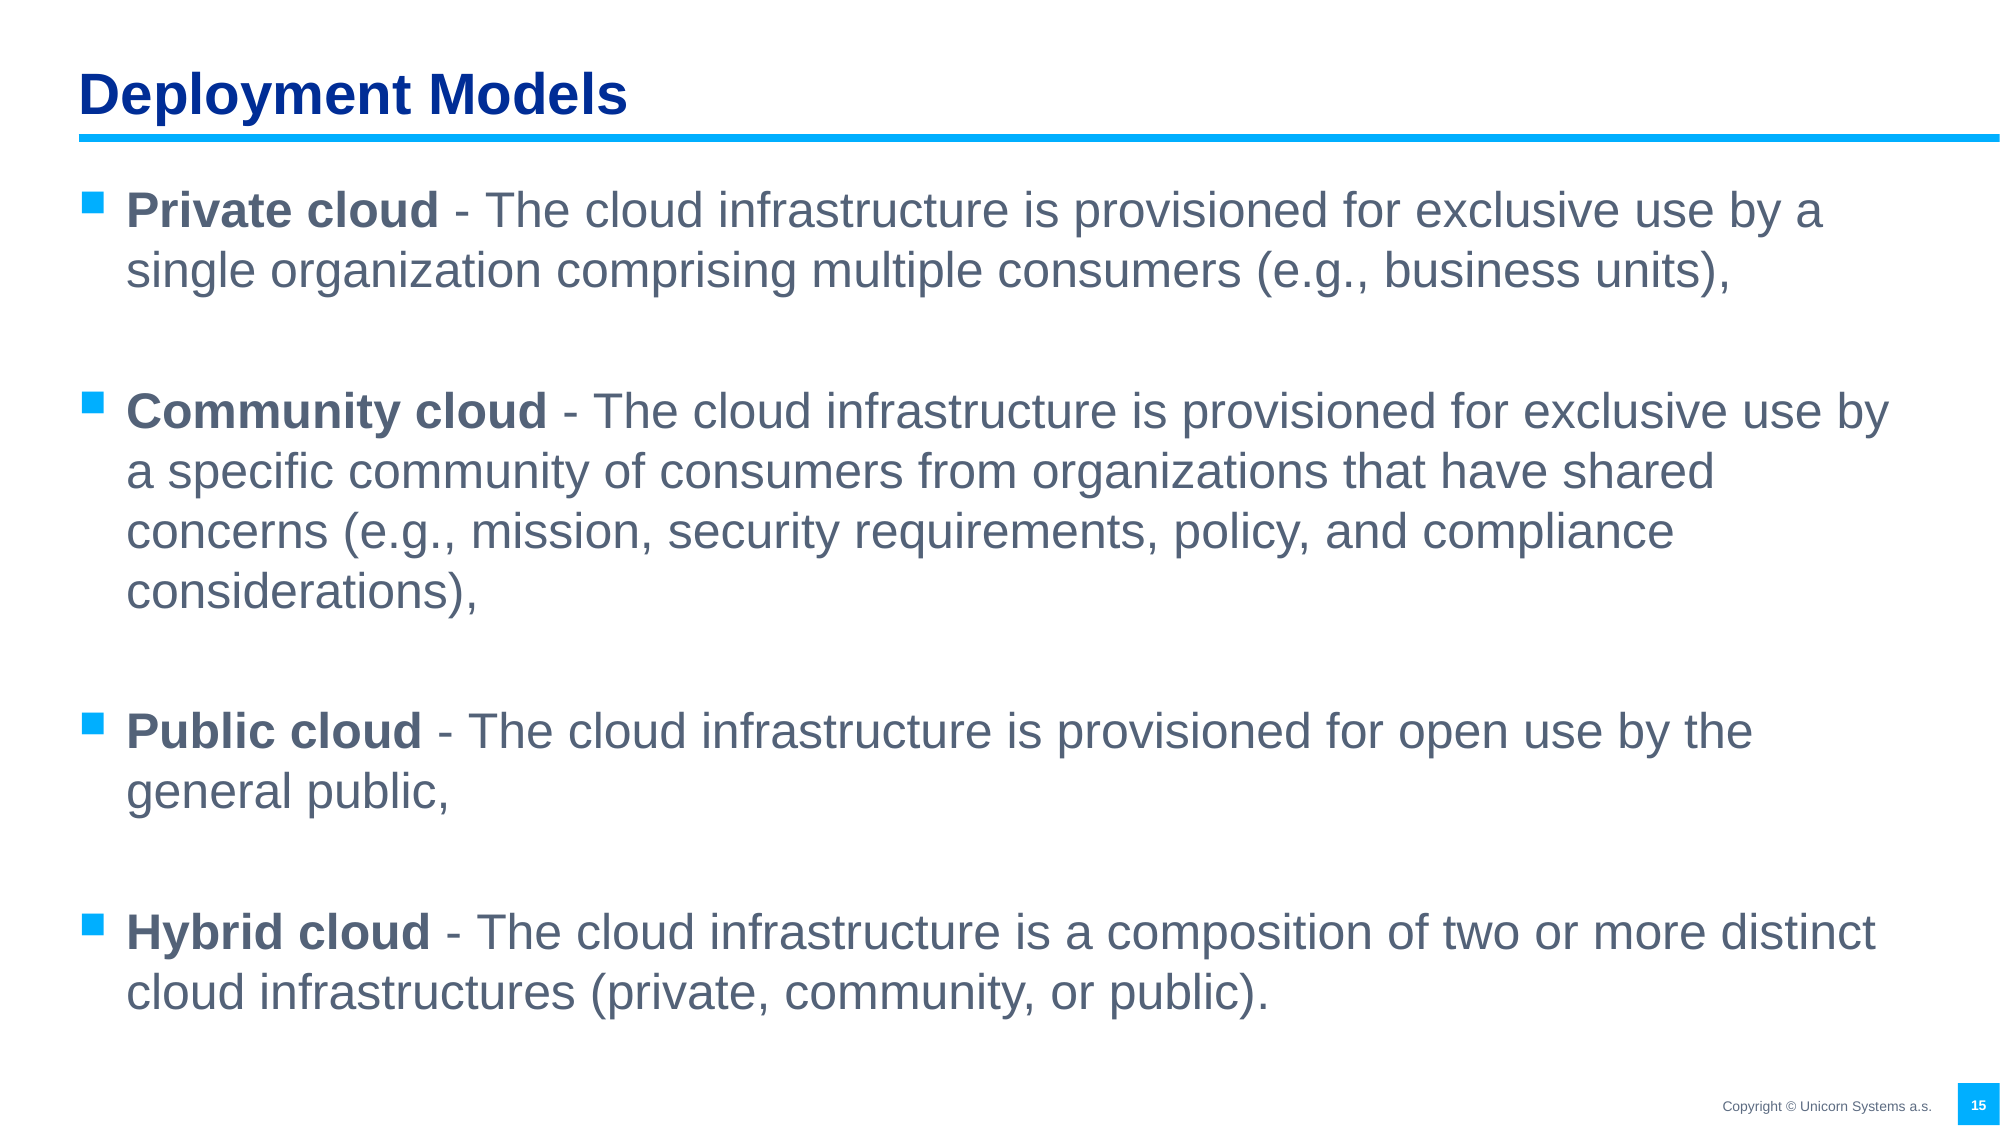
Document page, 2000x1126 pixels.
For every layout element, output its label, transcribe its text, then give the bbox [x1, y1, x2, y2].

slide_number 15 [1945, 1074, 2000, 1126]
footer Copyright © Unicorn Systems a.s. [1273, 1076, 1948, 1126]
title Deployment Models [78, 0, 1921, 134]
list Private cloud - The cloud infrastructure is provisioned for exclusive use by a single organization comprising multiple consumers (e.g., business units), Community cloud - The cloud infrastructure is provisioned for exclusive use by a specific community of consumers from organizations that have shared concerns (e.g., mission, security requirements, policy, and compliance considerations), Public cloud - The cloud infrastructure is provisioned for open use by the general public, Hybrid cloud - The cloud infrastructure is a composition of two or more distinct cloud infrastructures (private, community, or public). [78, 177, 1921, 1076]
